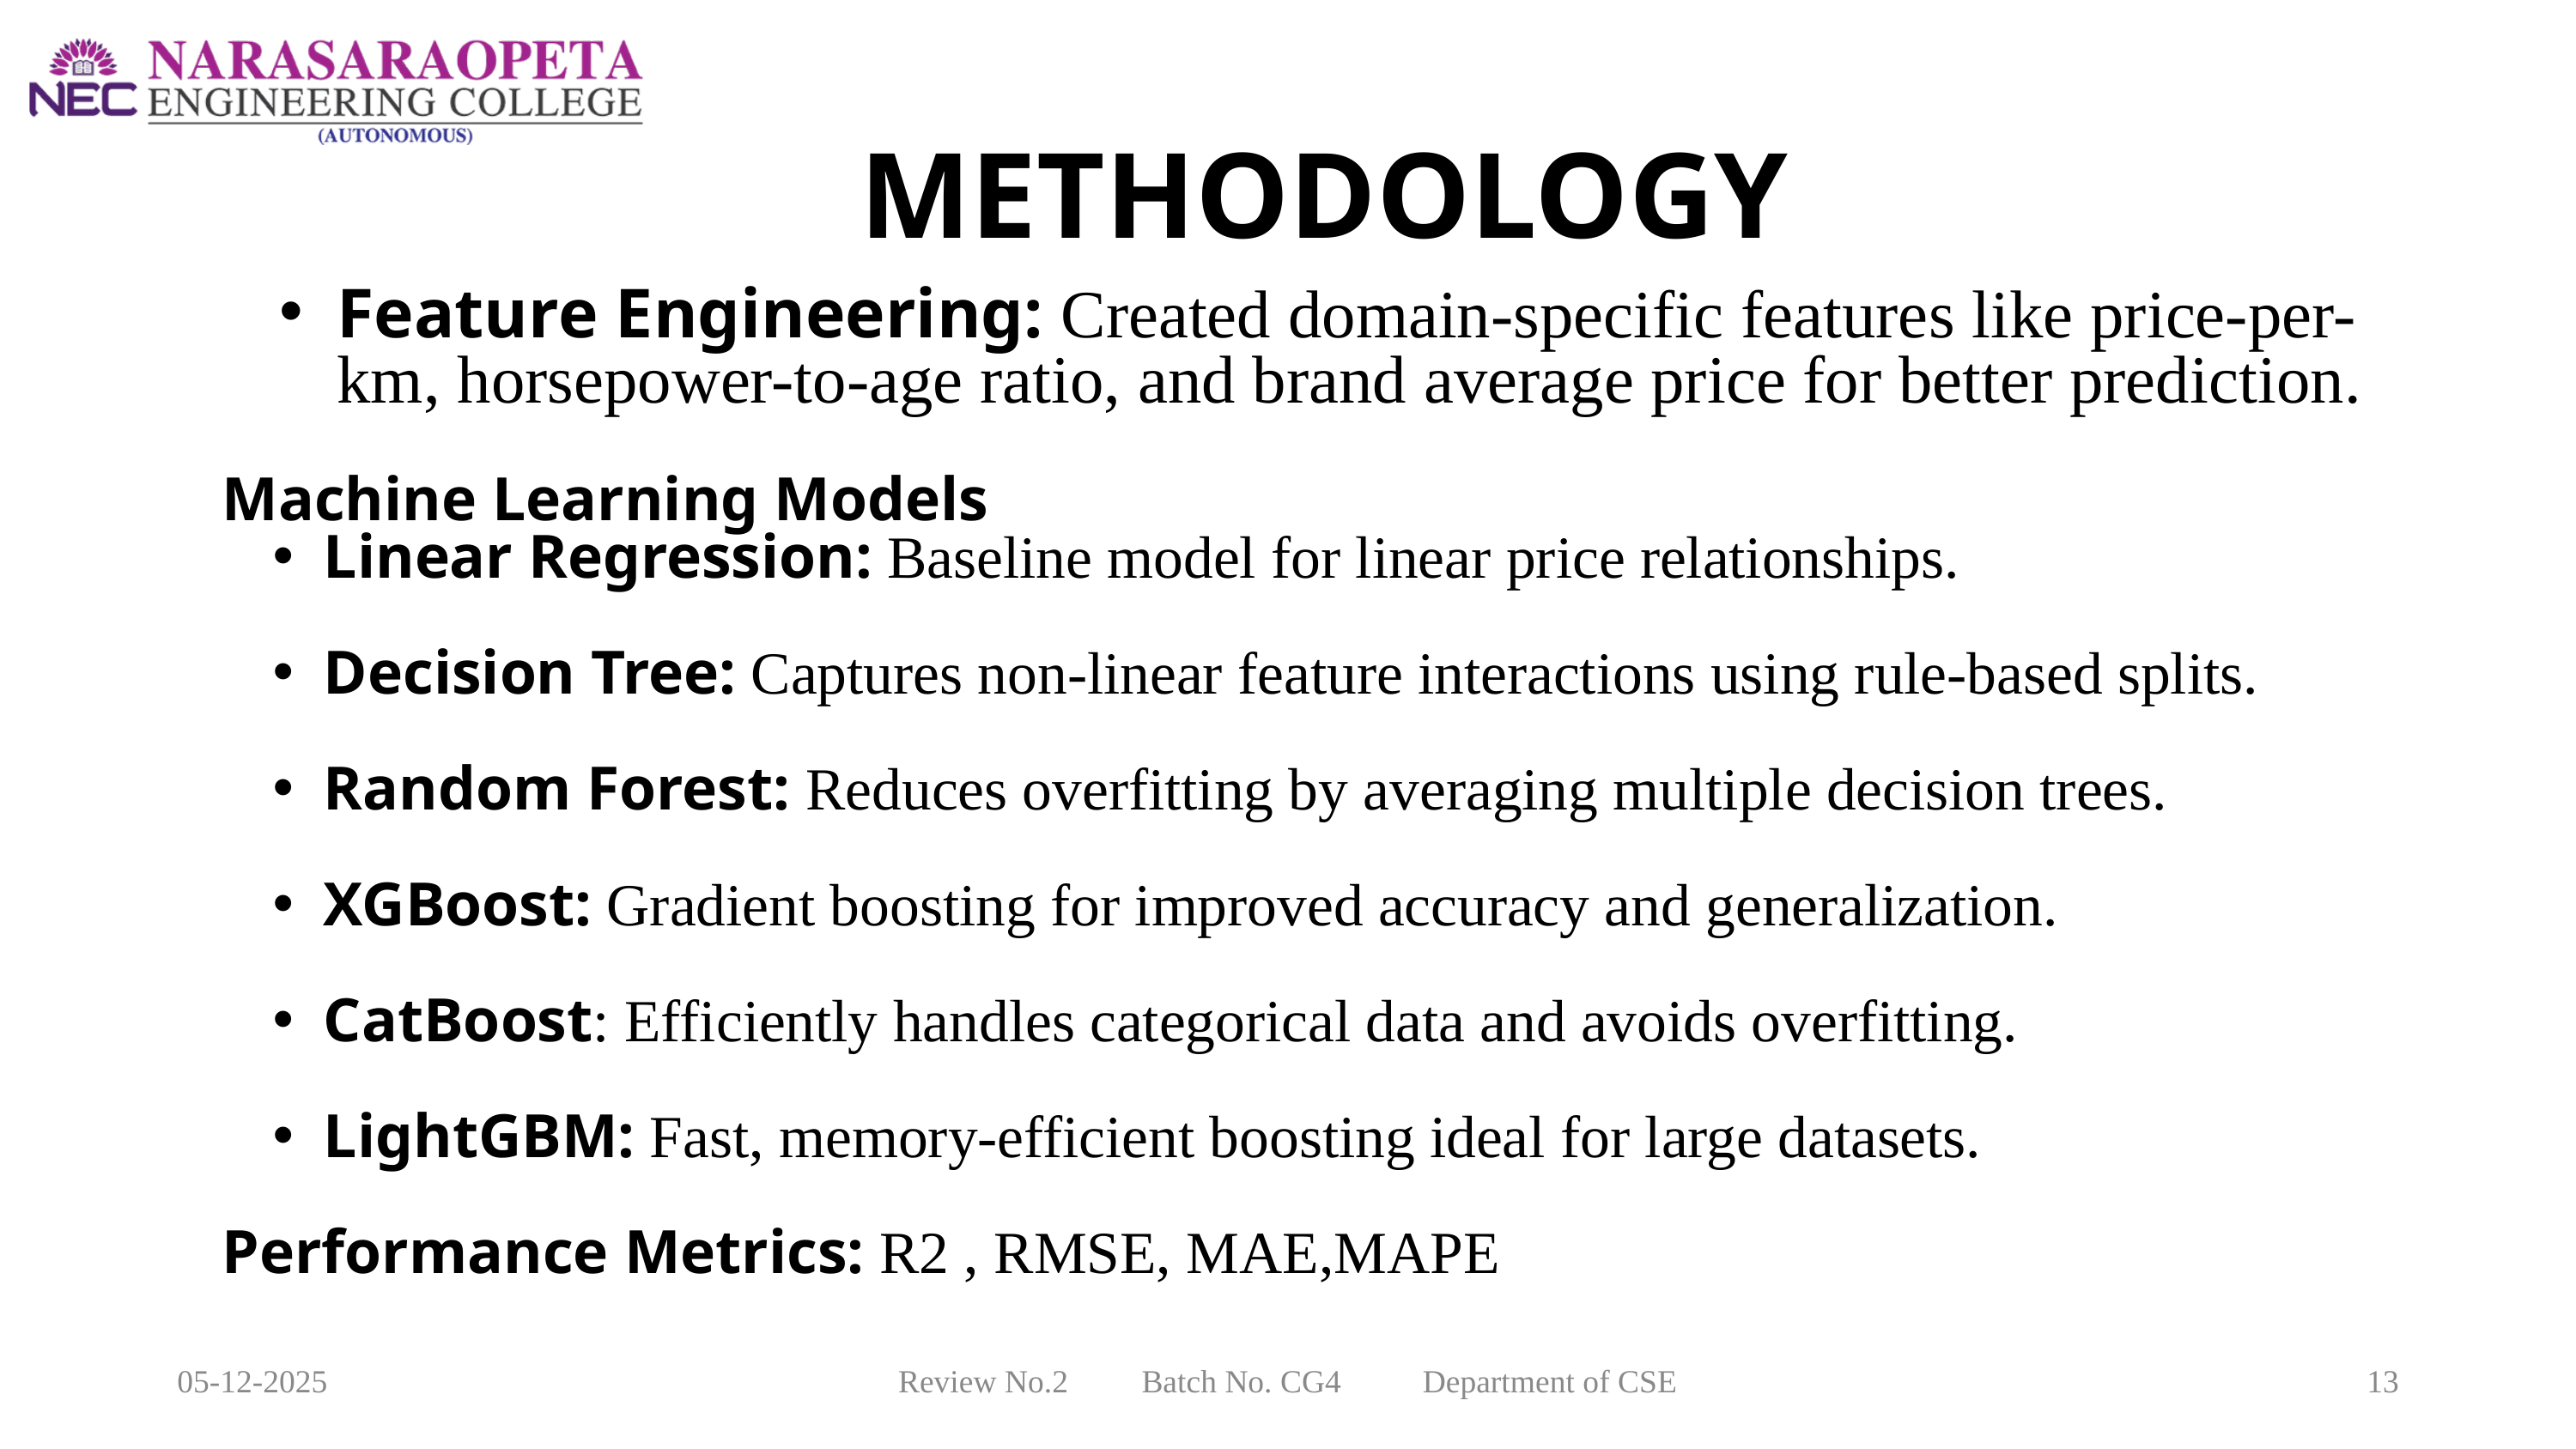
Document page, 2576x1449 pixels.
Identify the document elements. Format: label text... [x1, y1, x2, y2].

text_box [176, 1342, 757, 1421]
text_box [29, 38, 643, 145]
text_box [1819, 1342, 2399, 1421]
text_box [853, 1342, 1723, 1421]
text_box Feature Engineering: Created domain-specific features like price-per-km, horsepower-to-age ratio, and brand average price for better prediction. Machine Learning Models Linear Regression: Baseline model for linear price relationships. Decision Tree: Captures non-linear feature interactions using rule-based splits. Random Forest: Reduces overfitting by averaging multiple decision trees. XGBoost: Gradient boosting for improved accuracy and generalization. CatBoost: Efficiently handles categorical data and avoids overfitting. LightGBM: Fast, memory-efficient boosting ideal for large datasets. Performance Metrics: R2 , RMSE, MAE,MAPE [222, 285, 2399, 1344]
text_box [249, 76, 2399, 316]
